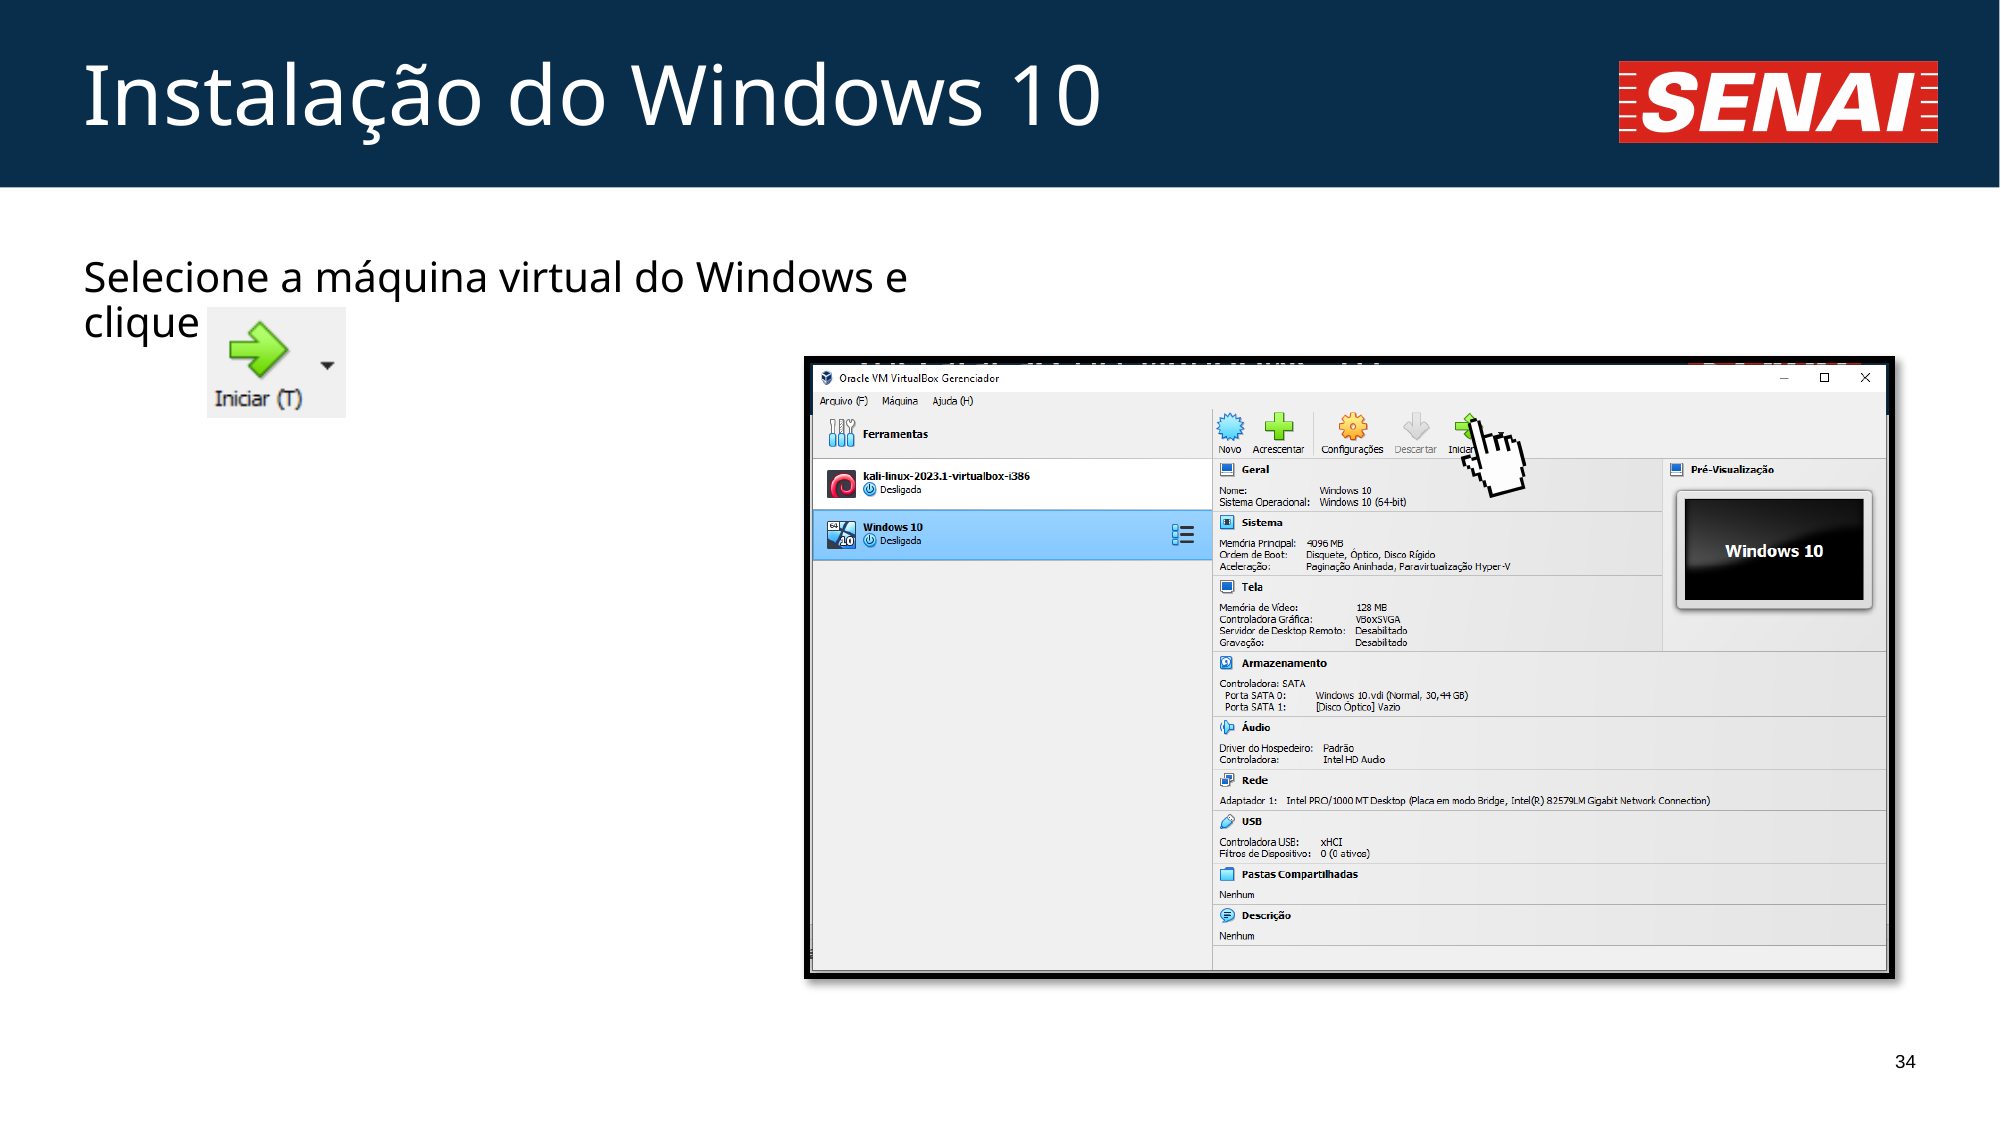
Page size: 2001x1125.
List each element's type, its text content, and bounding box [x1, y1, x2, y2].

picture [1619, 61, 1938, 143]
text_box Selecione a máquina virtual do Windows e clique em: [68, 249, 972, 351]
picture [207, 307, 346, 418]
title Instalação do Windows 10 [68, 59, 1551, 138]
text_box ‹#› [1481, 1042, 1932, 1103]
picture [809, 362, 1890, 974]
